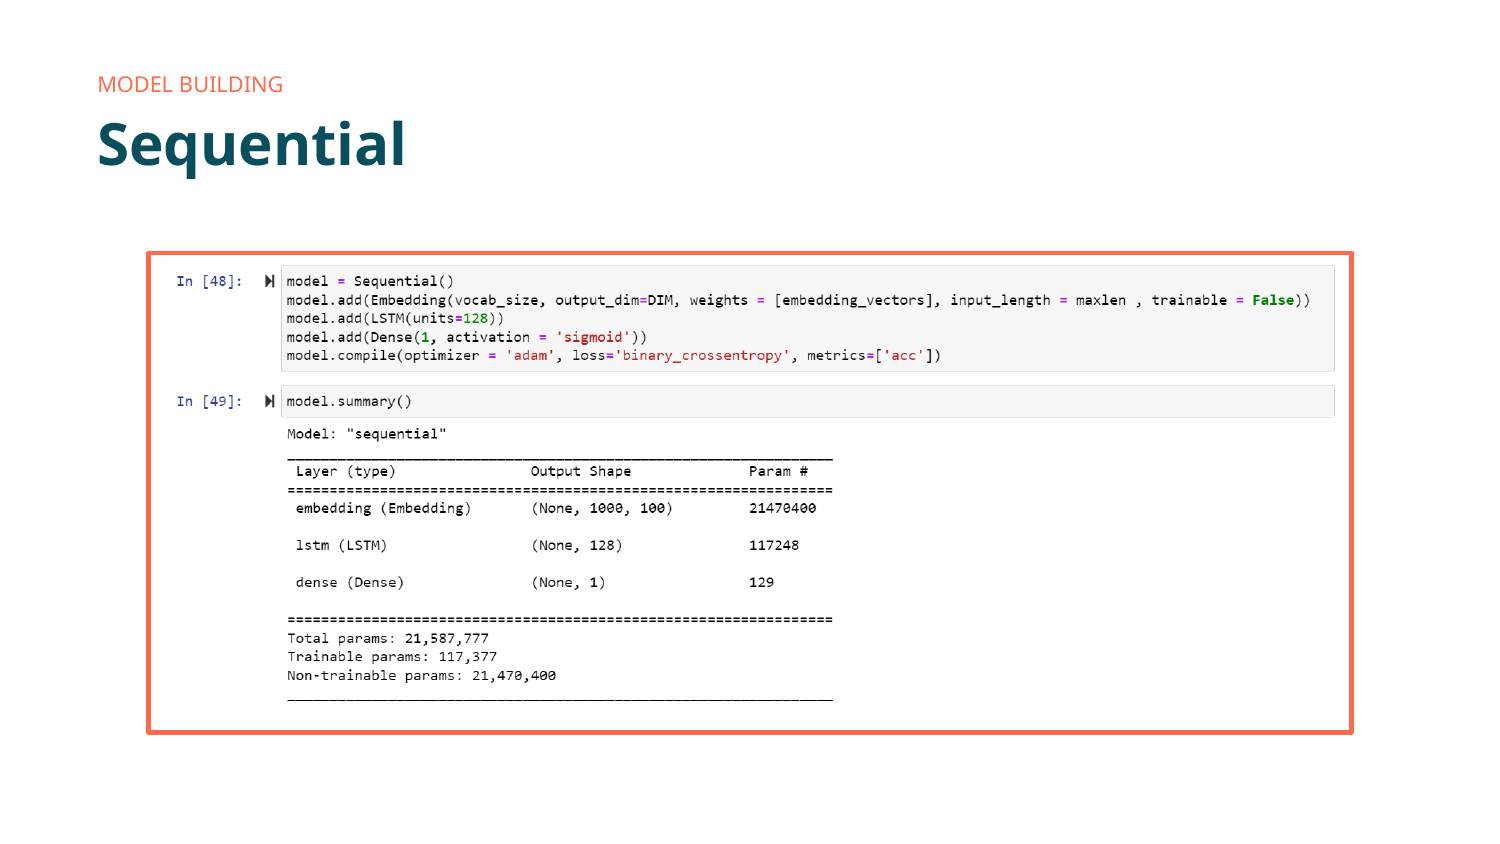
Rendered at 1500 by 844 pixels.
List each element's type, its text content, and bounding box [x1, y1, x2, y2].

title Sequential [89, 103, 1389, 182]
picture [150, 255, 1350, 730]
list Model building [89, 54, 1389, 102]
